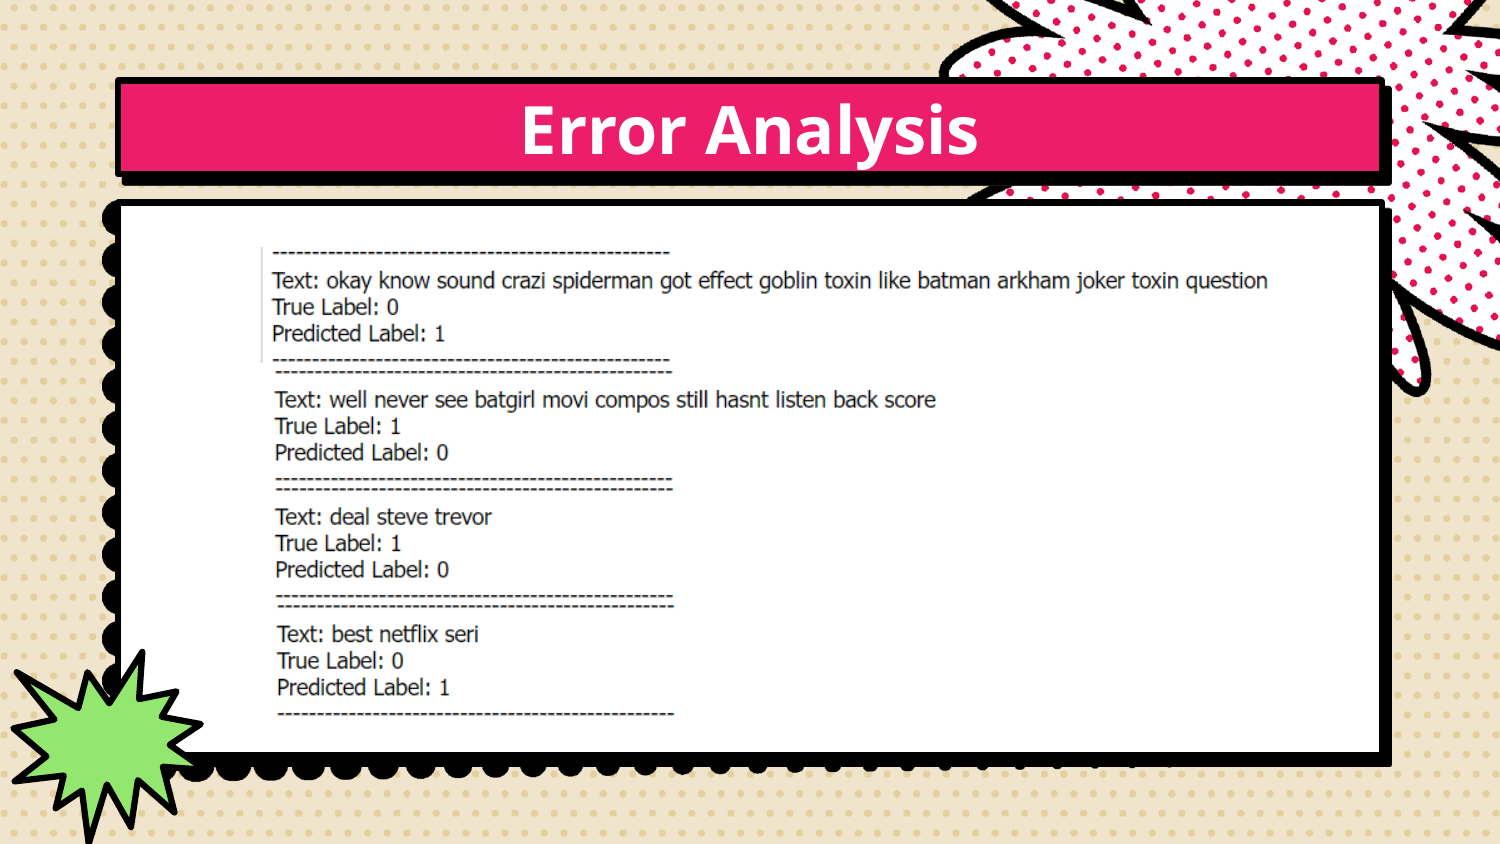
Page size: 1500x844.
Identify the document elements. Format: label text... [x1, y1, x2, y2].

text_box [13, 651, 206, 844]
picture [258, 369, 1276, 482]
picture [259, 246, 1276, 363]
picture [271, 486, 1084, 600]
picture [268, 603, 922, 717]
title Error Analysis [118, 72, 1382, 167]
picture [0, 0, 1500, 844]
